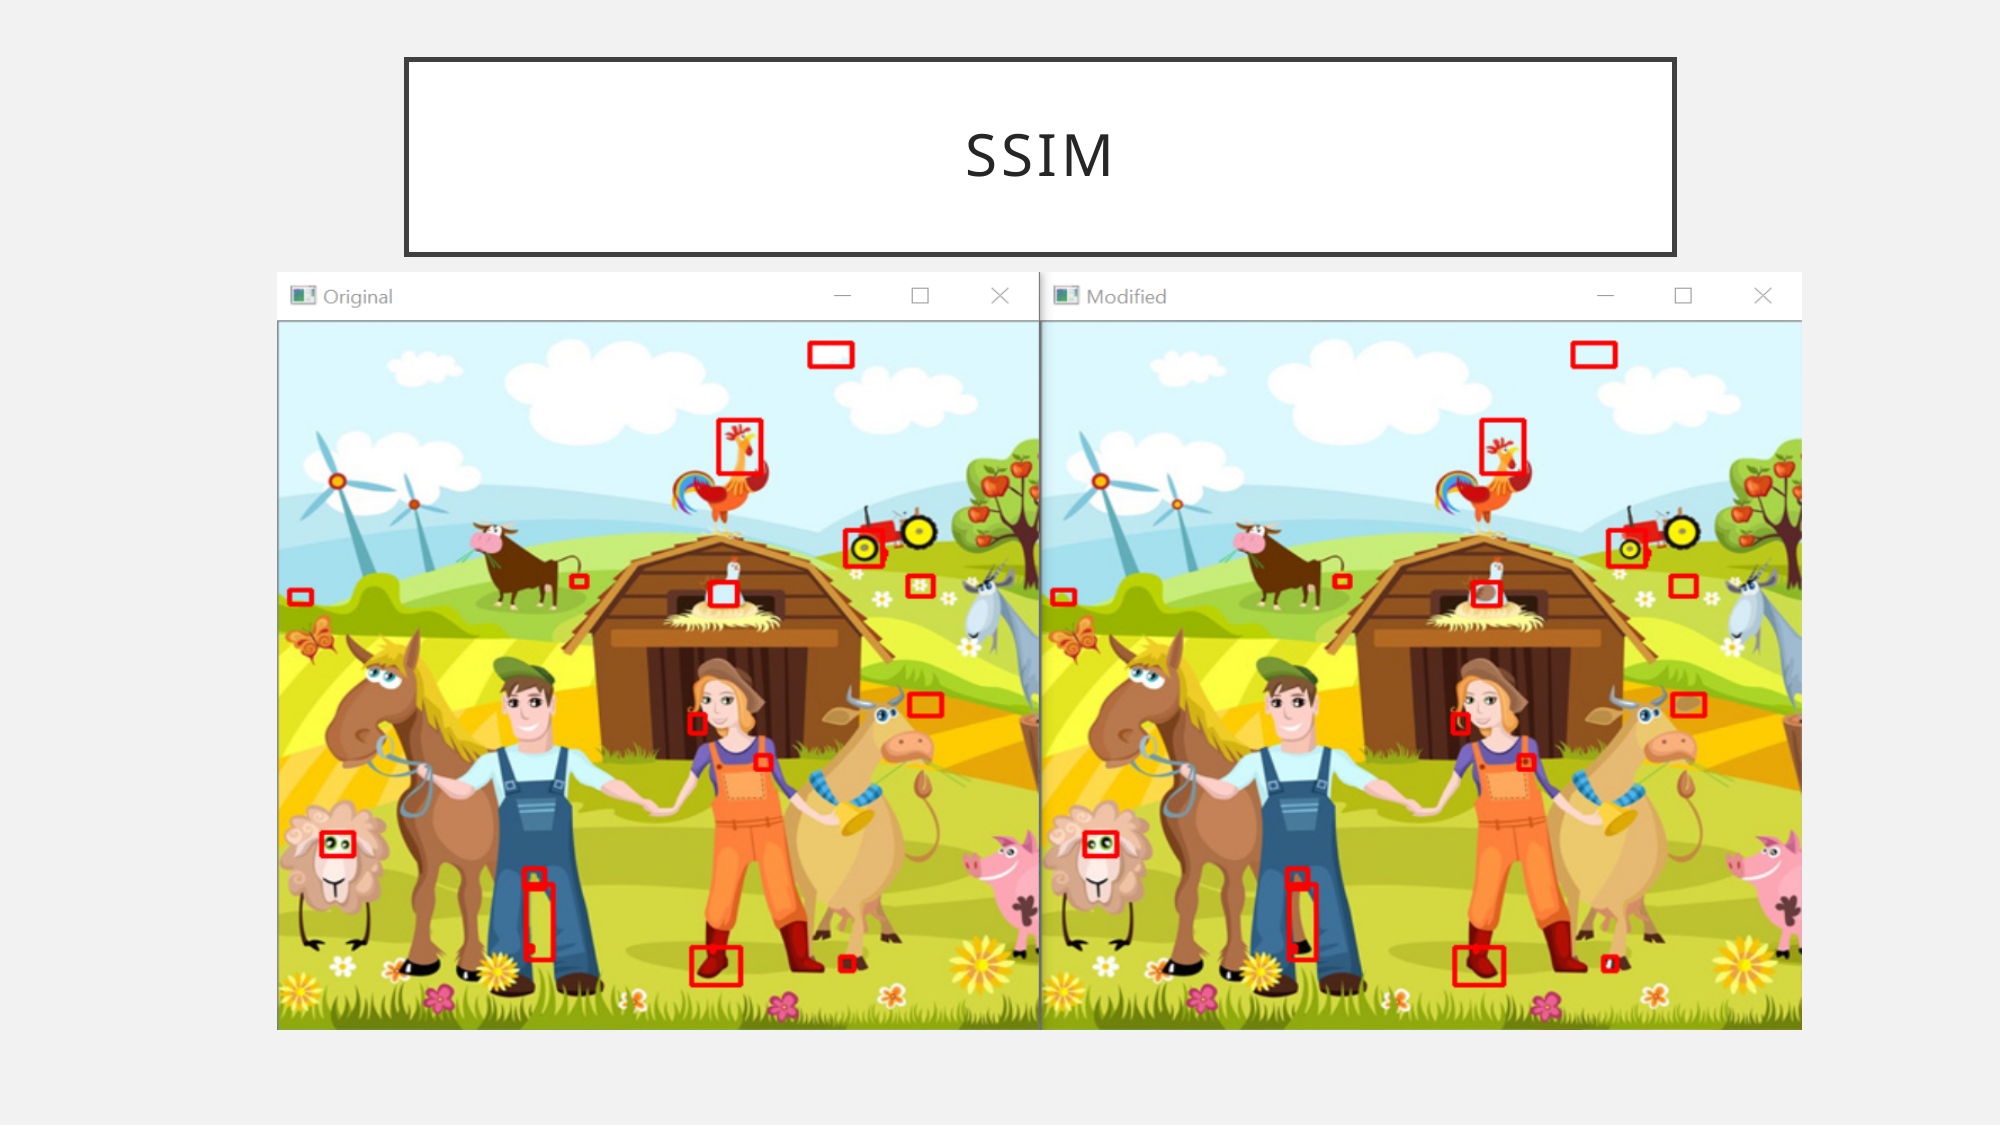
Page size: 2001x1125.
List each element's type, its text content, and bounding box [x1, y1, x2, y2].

picture [277, 272, 1802, 1030]
title SSIM [404, 57, 1677, 257]
